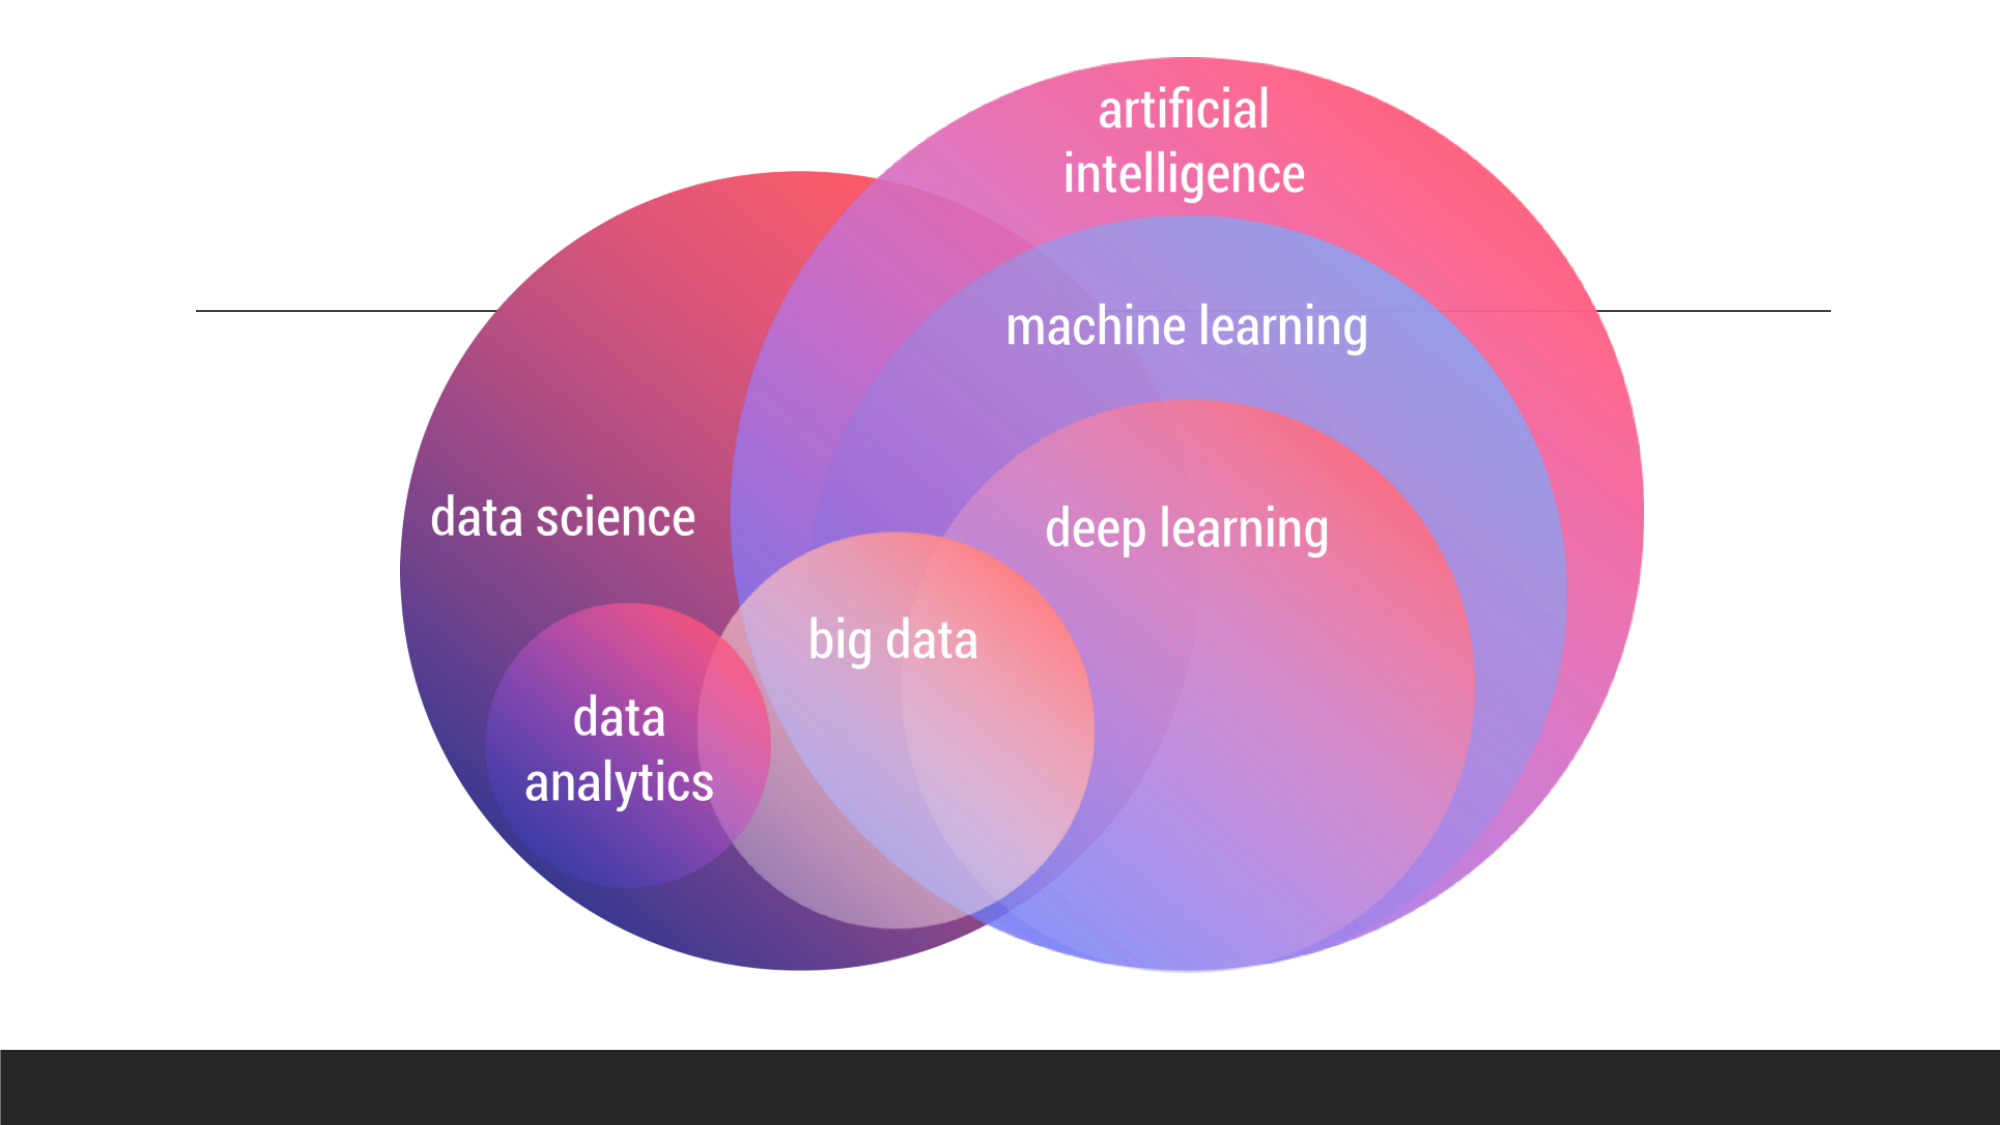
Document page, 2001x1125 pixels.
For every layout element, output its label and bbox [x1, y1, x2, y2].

picture [399, 56, 1645, 974]
